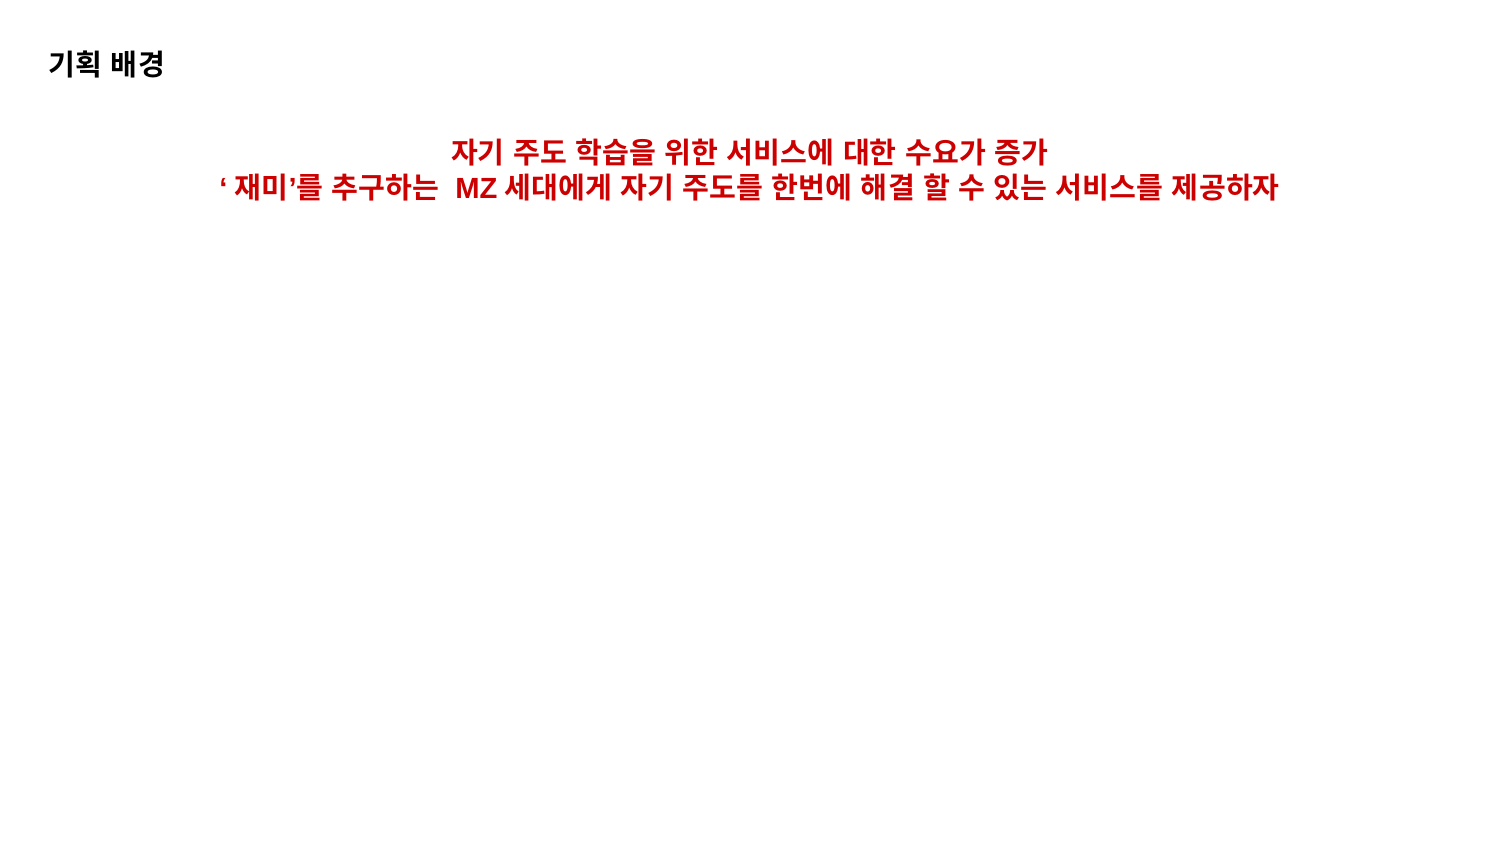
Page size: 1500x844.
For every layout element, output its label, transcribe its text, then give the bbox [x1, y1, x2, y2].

text_box 기획 배경 [34, 30, 399, 96]
text_box 자기 주도 학습을 위한 서비스에 대한 수요가 증가 ‘재미’를 추구하는 MZ세대에게 자기 주도를 한번에 해결 할 수 있는 서비스를 제공하자 [154, 119, 1346, 220]
